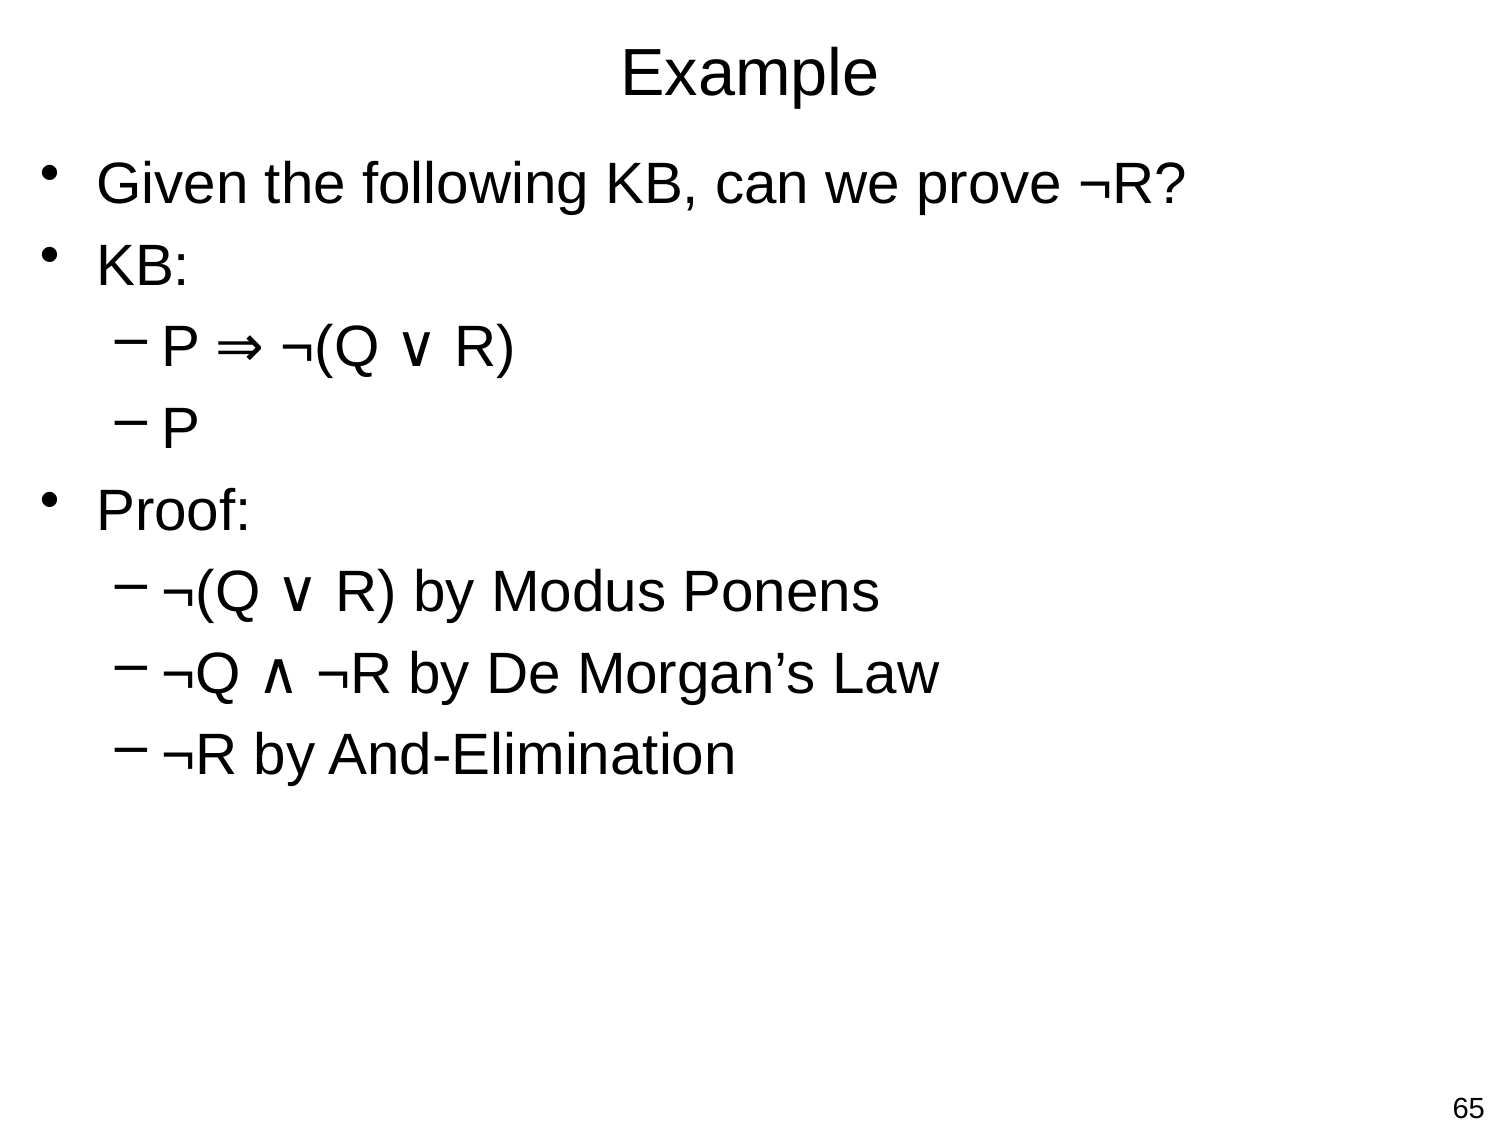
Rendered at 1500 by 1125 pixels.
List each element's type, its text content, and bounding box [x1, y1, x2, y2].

list Given the following KB, can we prove ¬R? KB: P ⇒ ¬(Q ∨ R) P Proof: ¬(Q ∨ R) by Modus Ponens ¬Q ∧ ¬R by De Morgan’s Law ¬R by And-Elimination [24, 137, 1476, 1076]
slide_number 65 [1424, 1046, 1500, 1125]
title Example [24, 12, 1476, 126]
